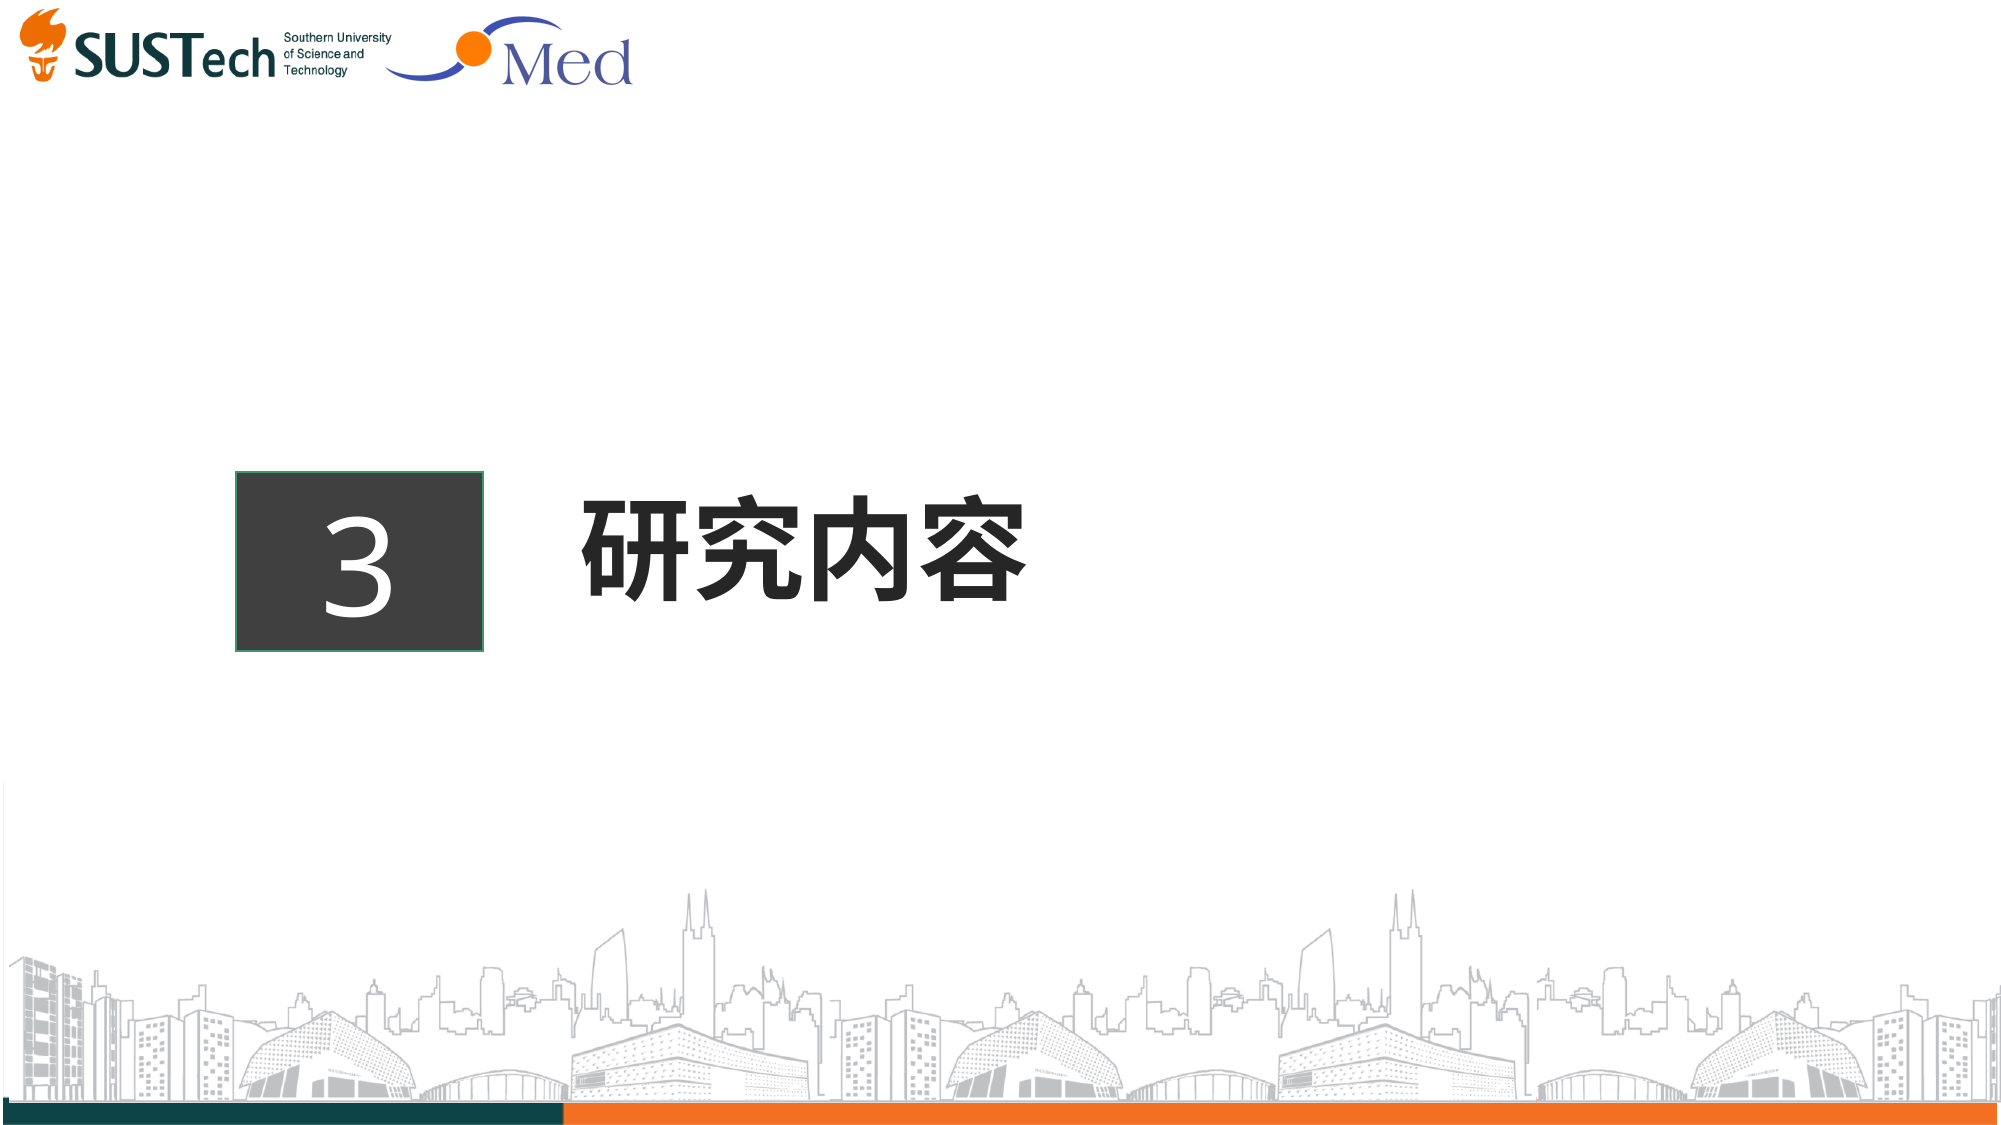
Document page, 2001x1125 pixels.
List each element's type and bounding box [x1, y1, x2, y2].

text_box [3, 0, 2000, 1125]
picture [385, 0, 640, 177]
